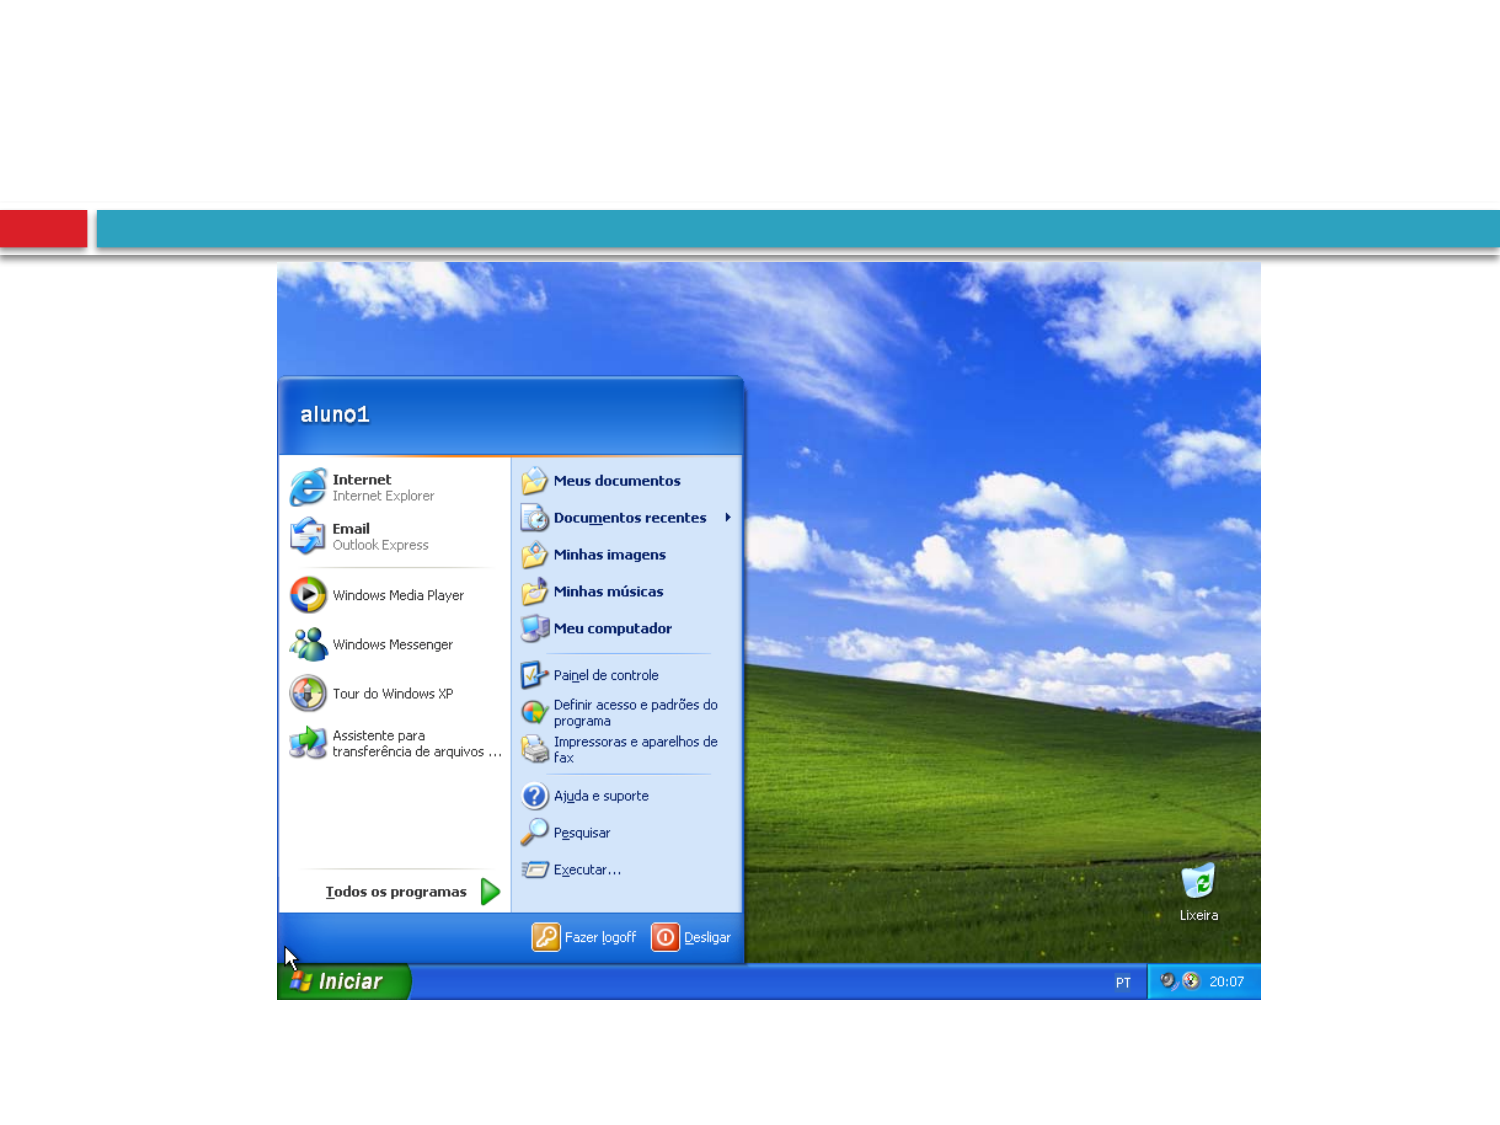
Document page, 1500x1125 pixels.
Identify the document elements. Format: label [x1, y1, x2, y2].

list [277, 262, 1262, 1001]
